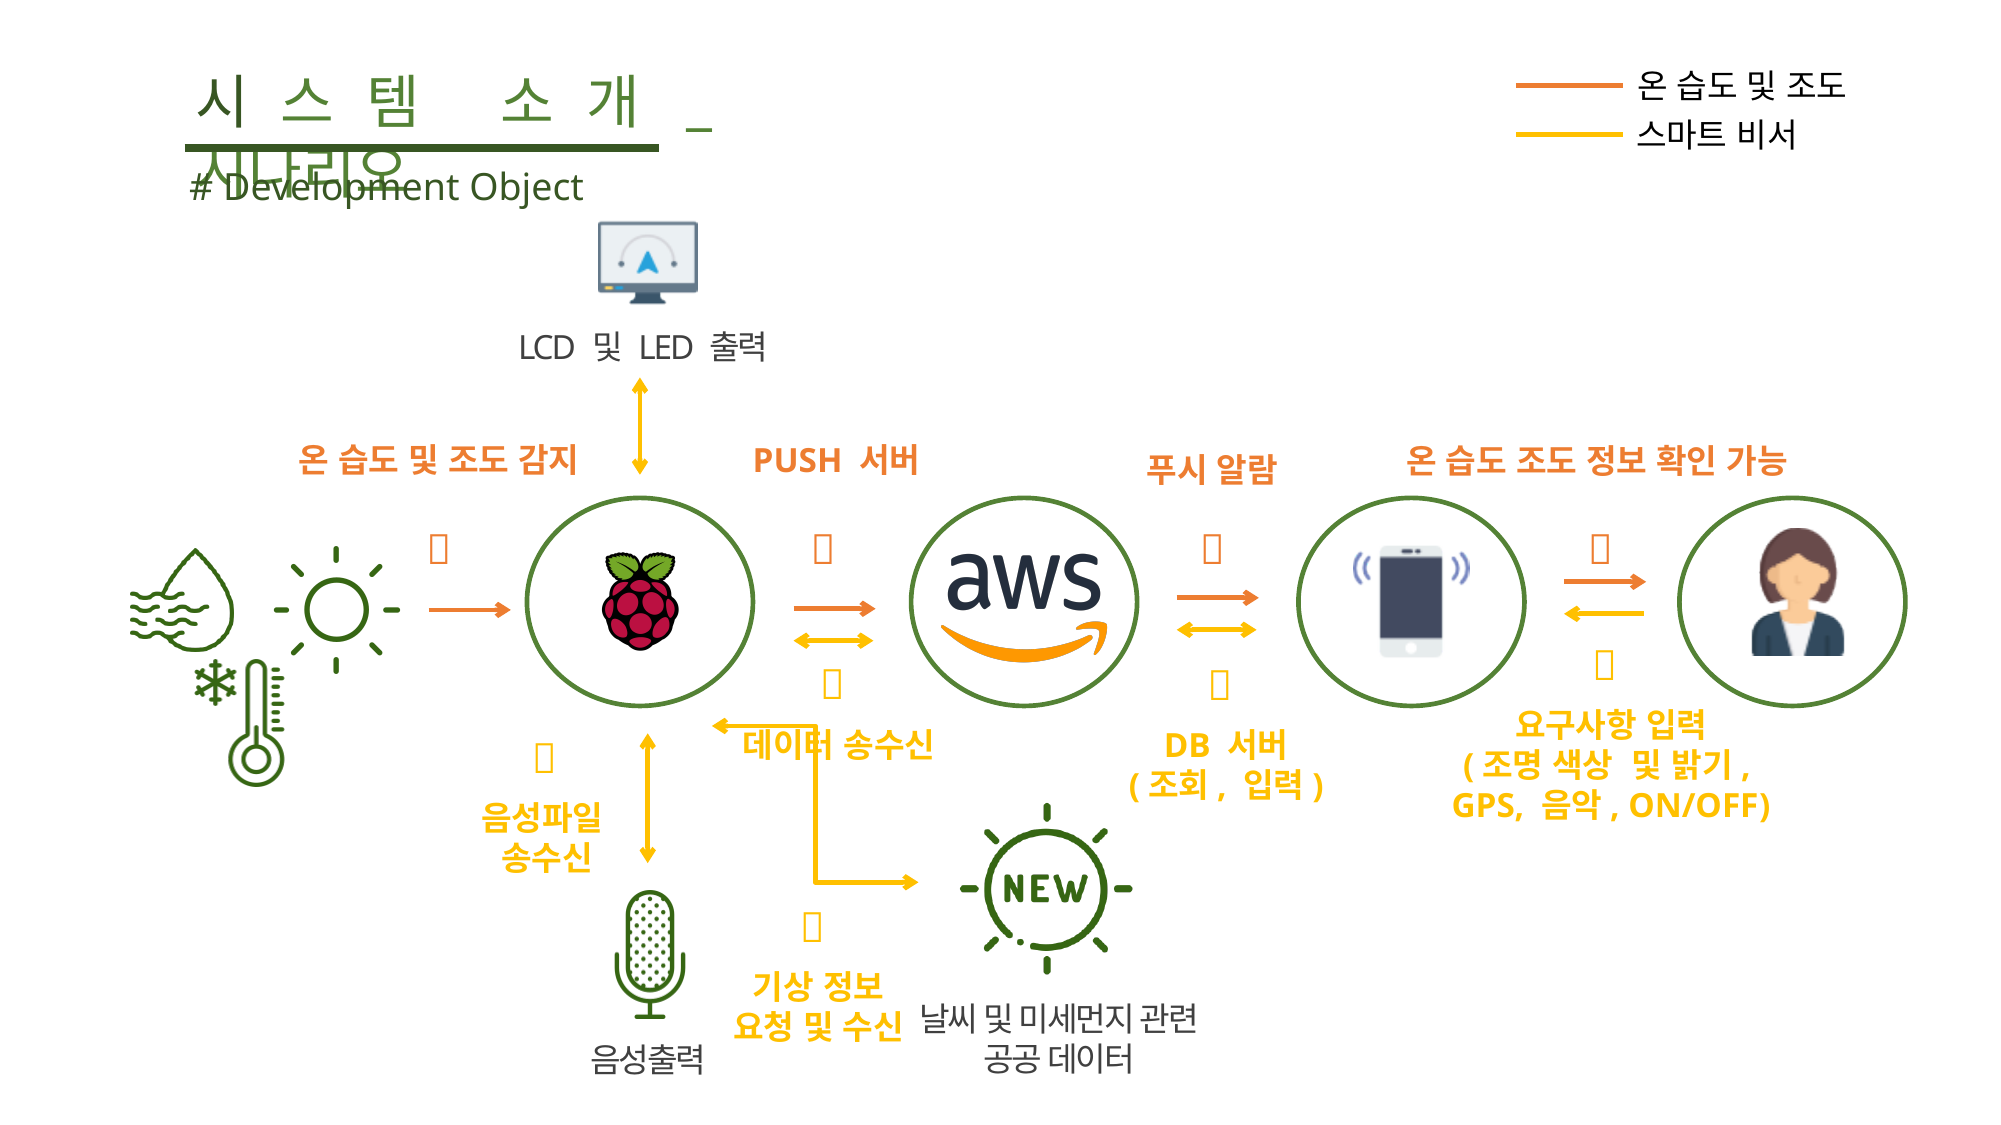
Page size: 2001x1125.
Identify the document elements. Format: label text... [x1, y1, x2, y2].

picture [175, 546, 402, 787]
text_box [286, 213, 1906, 1088]
picture [954, 797, 1138, 980]
text_box # Development Object [174, 155, 660, 216]
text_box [1515, 57, 1871, 163]
picture [586, 890, 714, 1019]
text_box 시스템 소개_시나리오 [180, 57, 741, 213]
picture [130, 548, 234, 652]
